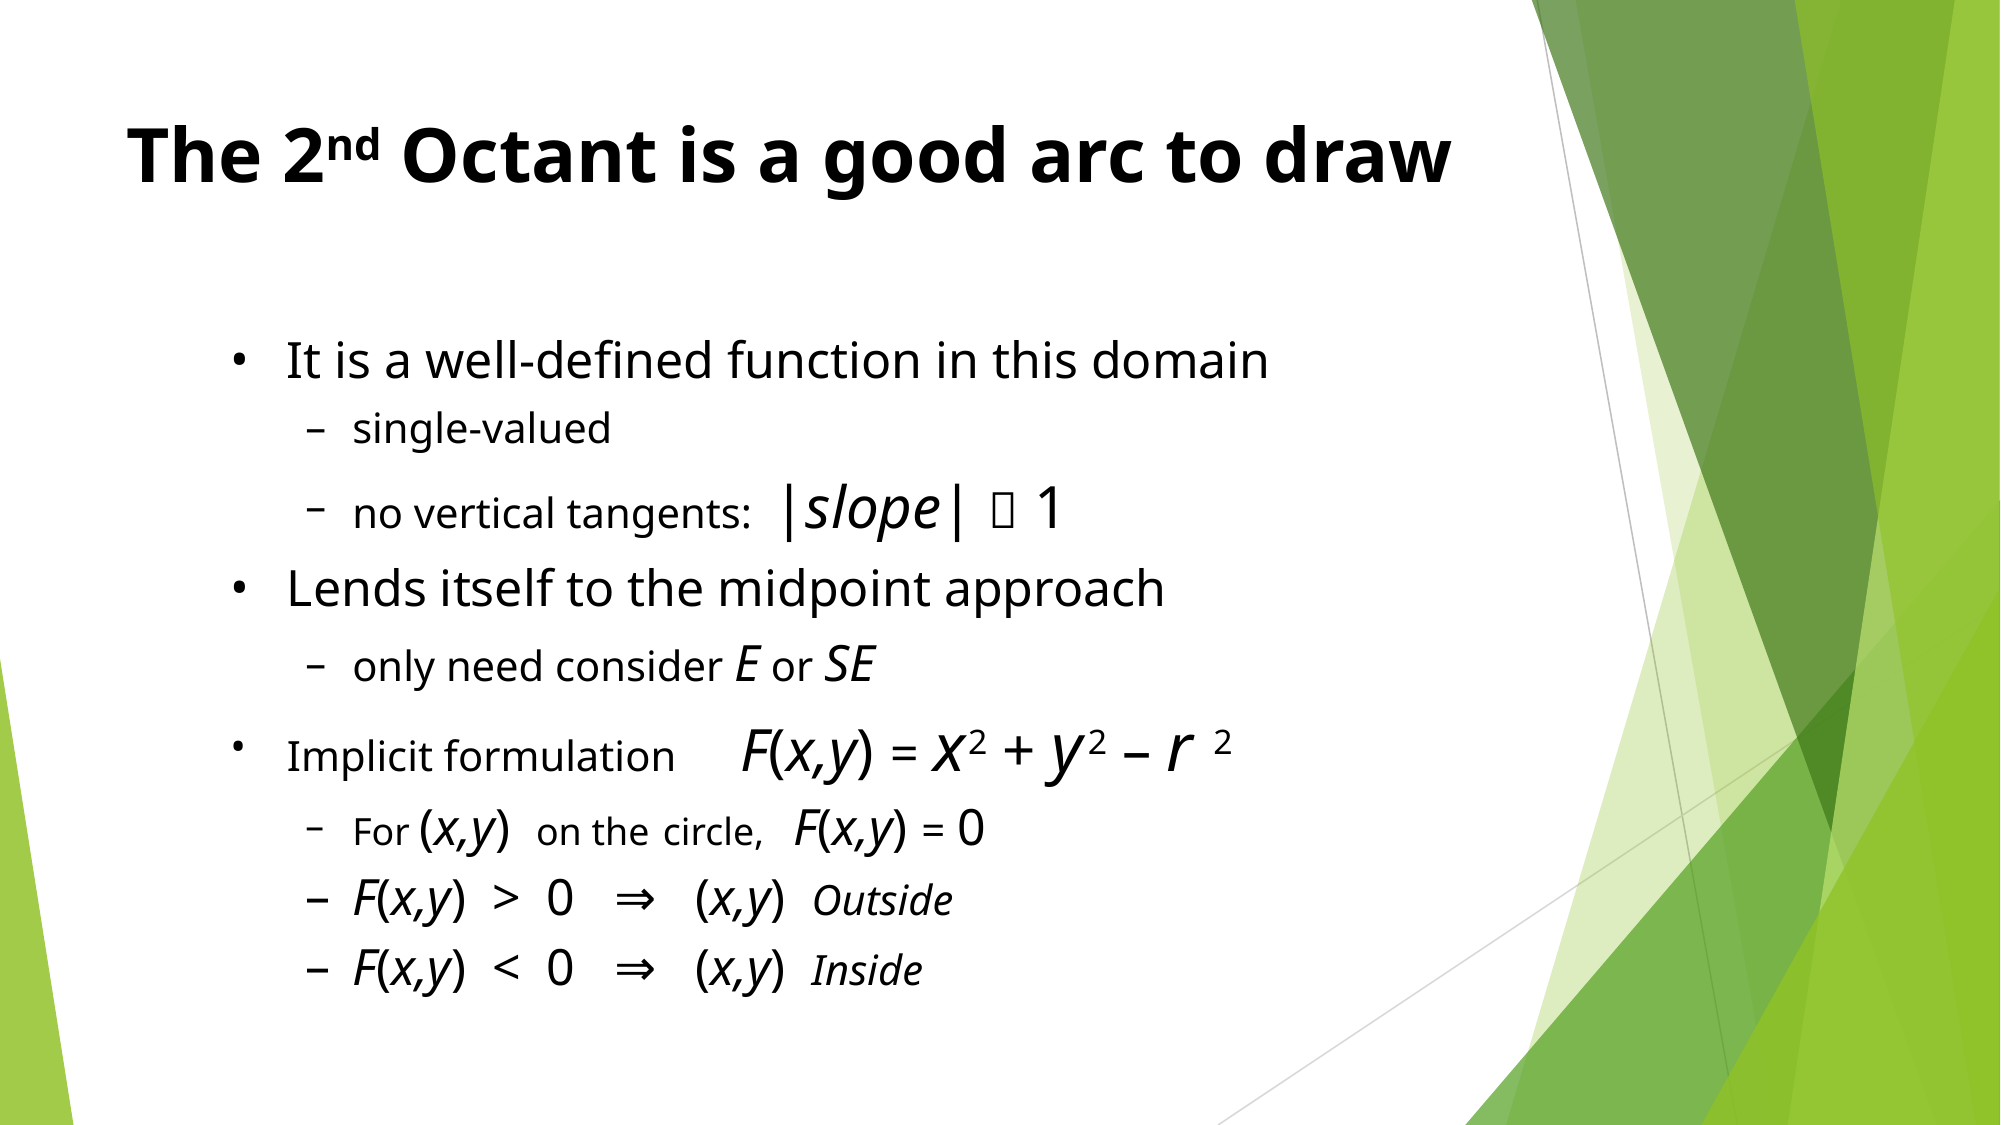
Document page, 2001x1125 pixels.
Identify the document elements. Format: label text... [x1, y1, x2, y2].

title The 2nd Octant is a good arc to draw [111, 99, 1522, 317]
text_box It is a well-defined function in this domain single-valued no vertical tangents: |slope|  1 Lends itself to the midpoint approach only need consider E or SE Implicit formulation F(x,y) = x 2 + y 2 – r 2 For (x,y) on the circle, F(x,y) = 0 F(x,y) > 0 ⇒ (x,y) Outside F(x,y) < 0 ⇒ (x,y) Inside [215, 314, 1874, 1031]
